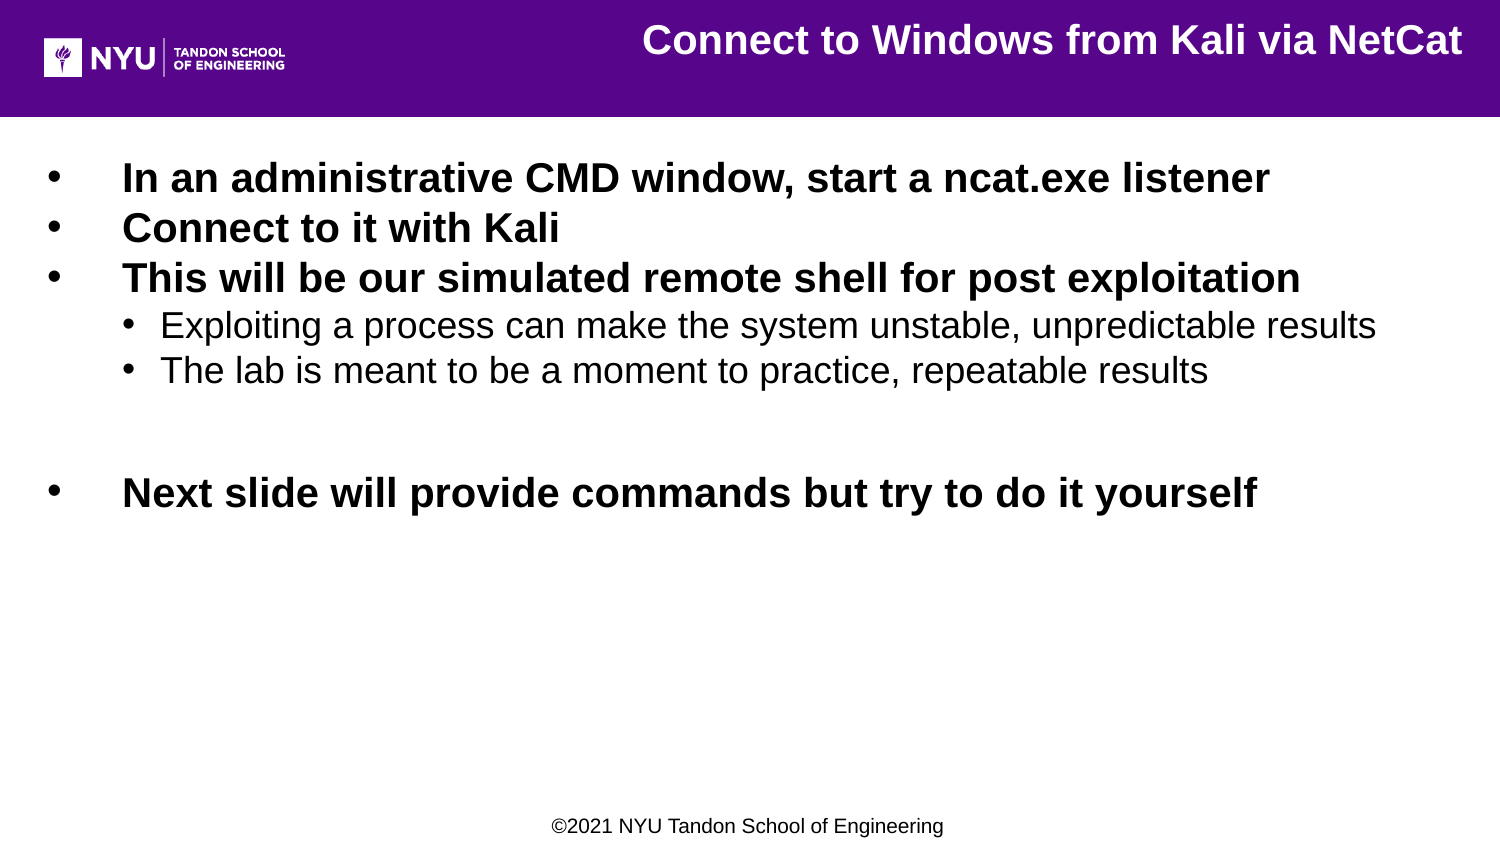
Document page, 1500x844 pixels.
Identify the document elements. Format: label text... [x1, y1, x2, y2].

picture [44, 38, 285, 77]
list In an administrative CMD window, start a ncat.exe listener Connect to it with Kali This will be our simulated remote shell for post exploitation Exploiting a process can make the system unstable, unpredictable results The lab is meant to be a moment to practice, repeatable results Next slide will provide commands but try to do it yourself [47, 151, 1454, 800]
list Connect to Windows from Kali via NetCat [392, 12, 1463, 109]
